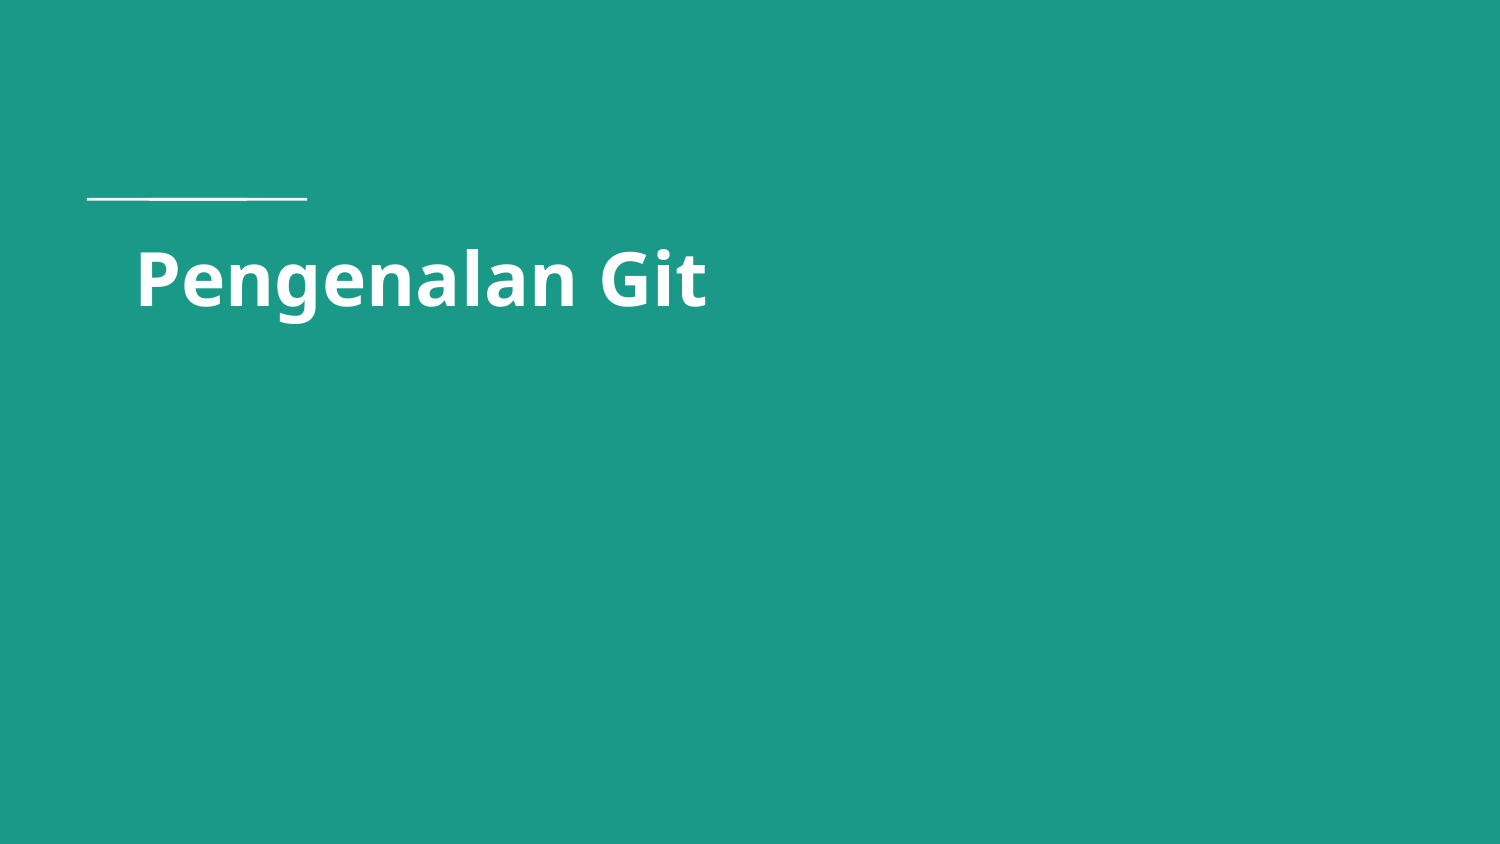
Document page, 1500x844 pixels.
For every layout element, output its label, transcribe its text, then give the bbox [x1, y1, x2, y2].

title Pengenalan Git [119, 216, 1381, 466]
